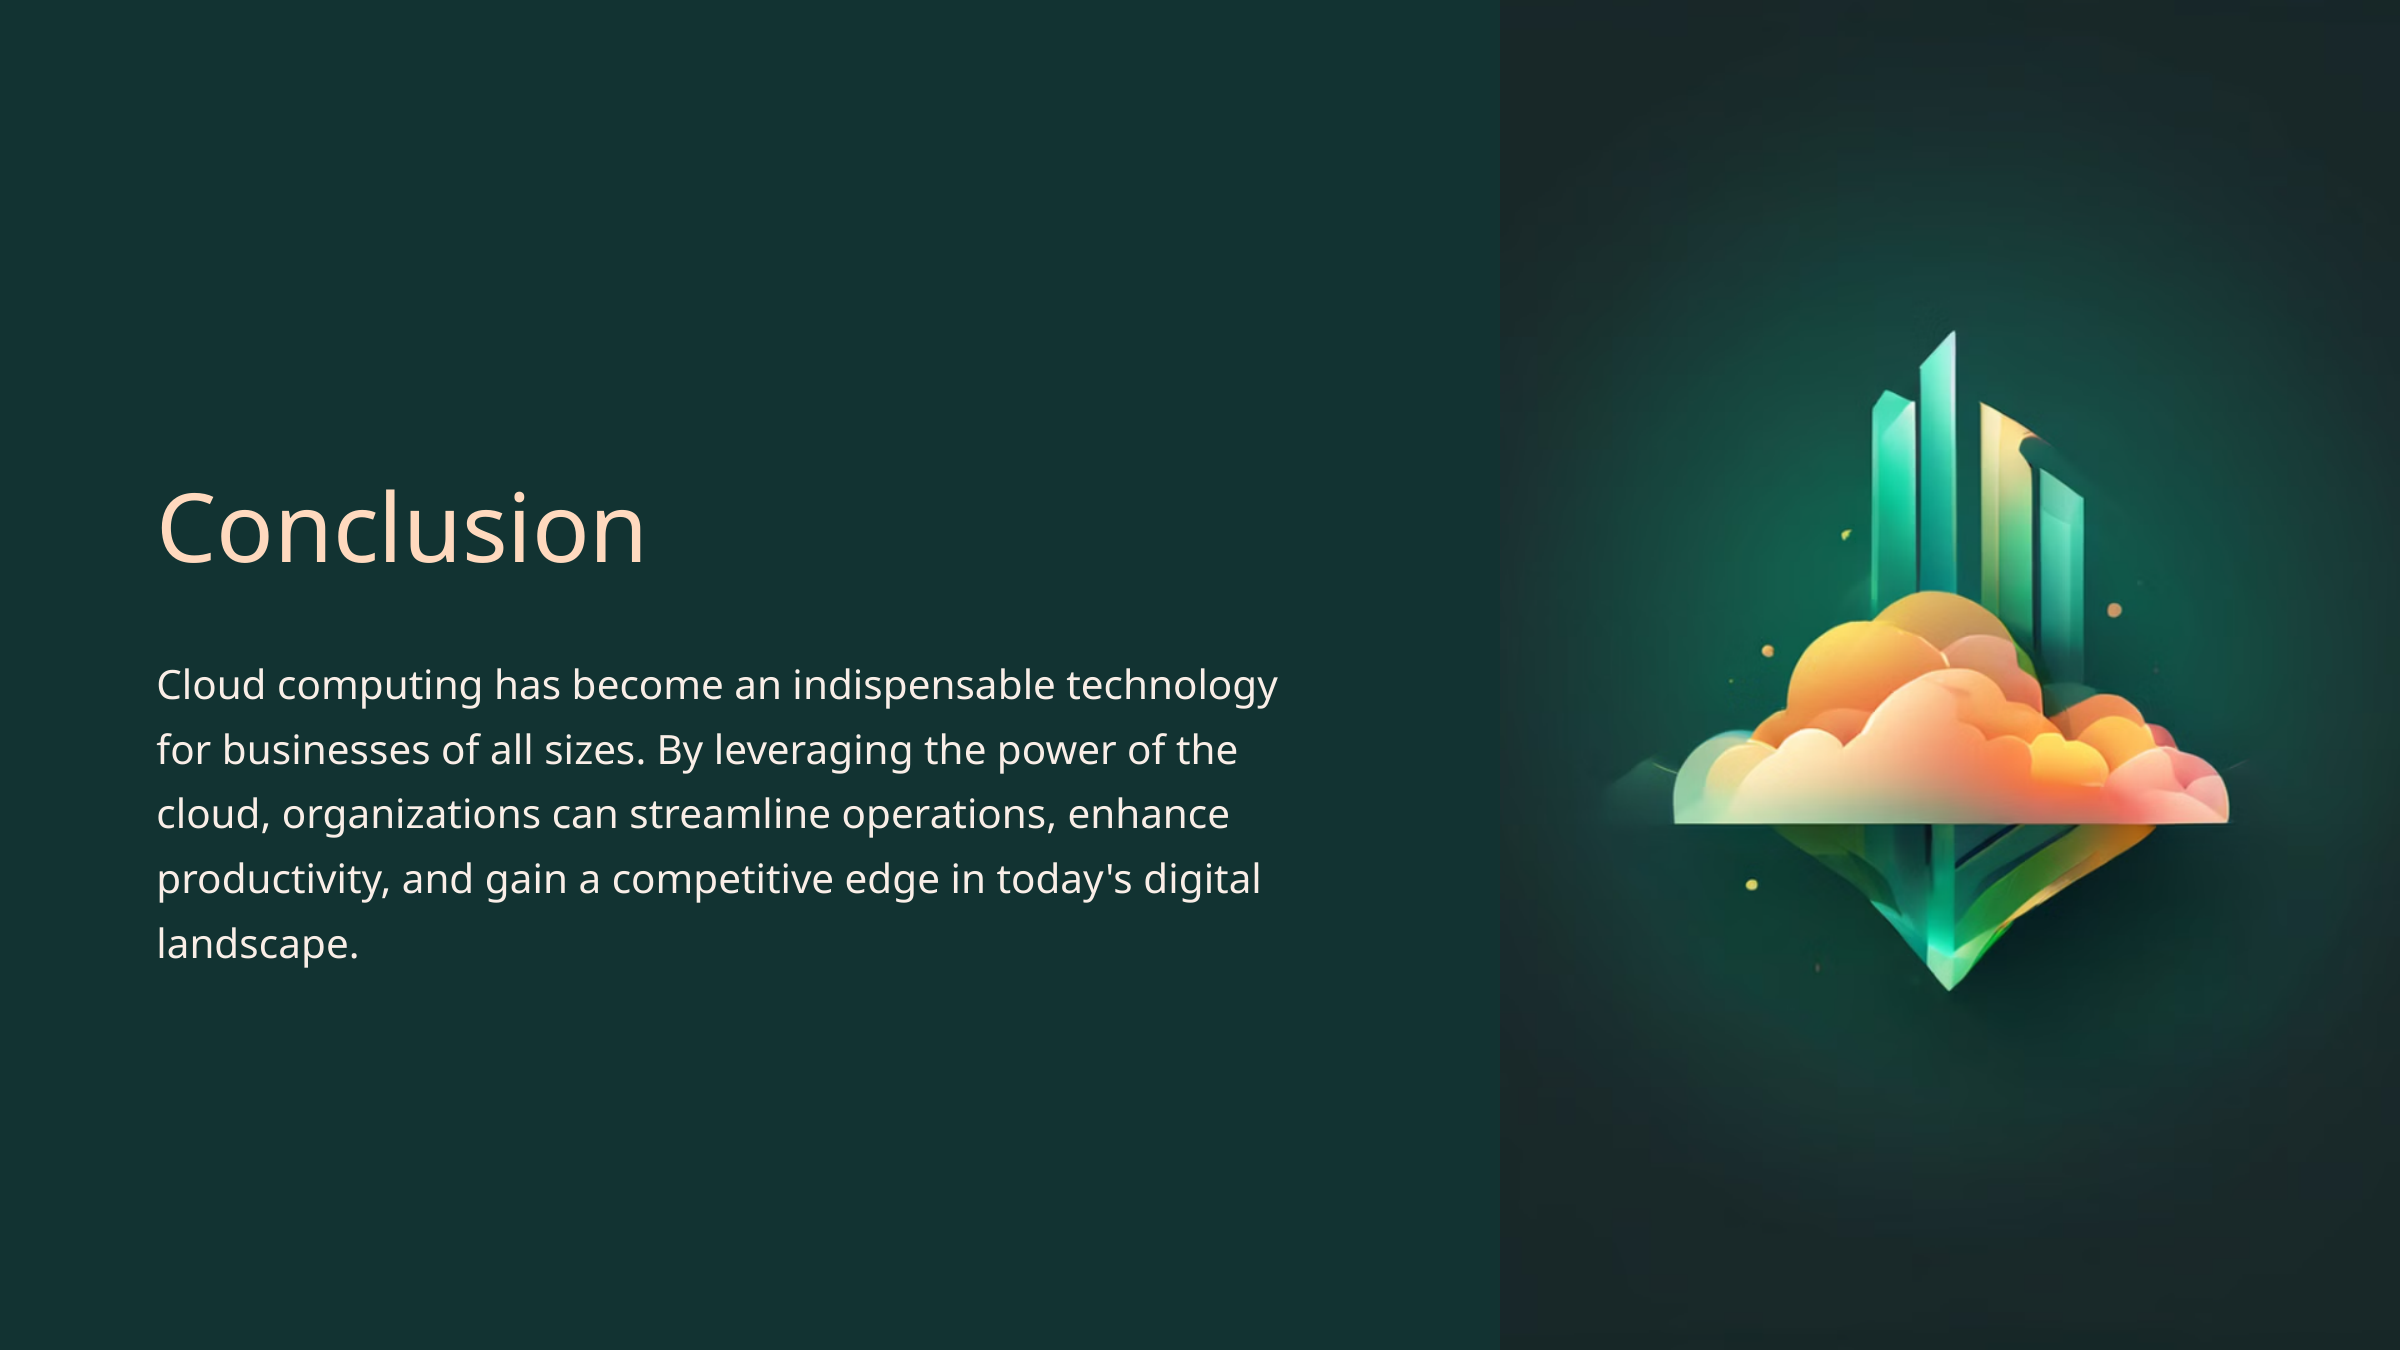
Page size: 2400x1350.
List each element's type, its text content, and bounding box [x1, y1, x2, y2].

text_box Conclusion [141, 455, 1095, 575]
picture [1499, 0, 2400, 1350]
text_box Cloud computing has become an indispensable technology for businesses of all sizes. By leveraging the power of the cloud, organizations can streamline operations, enhance productivity, and gain a competitive edge in today's digital landscape. [141, 635, 1359, 895]
text_box [0, 0, 1499, 1350]
